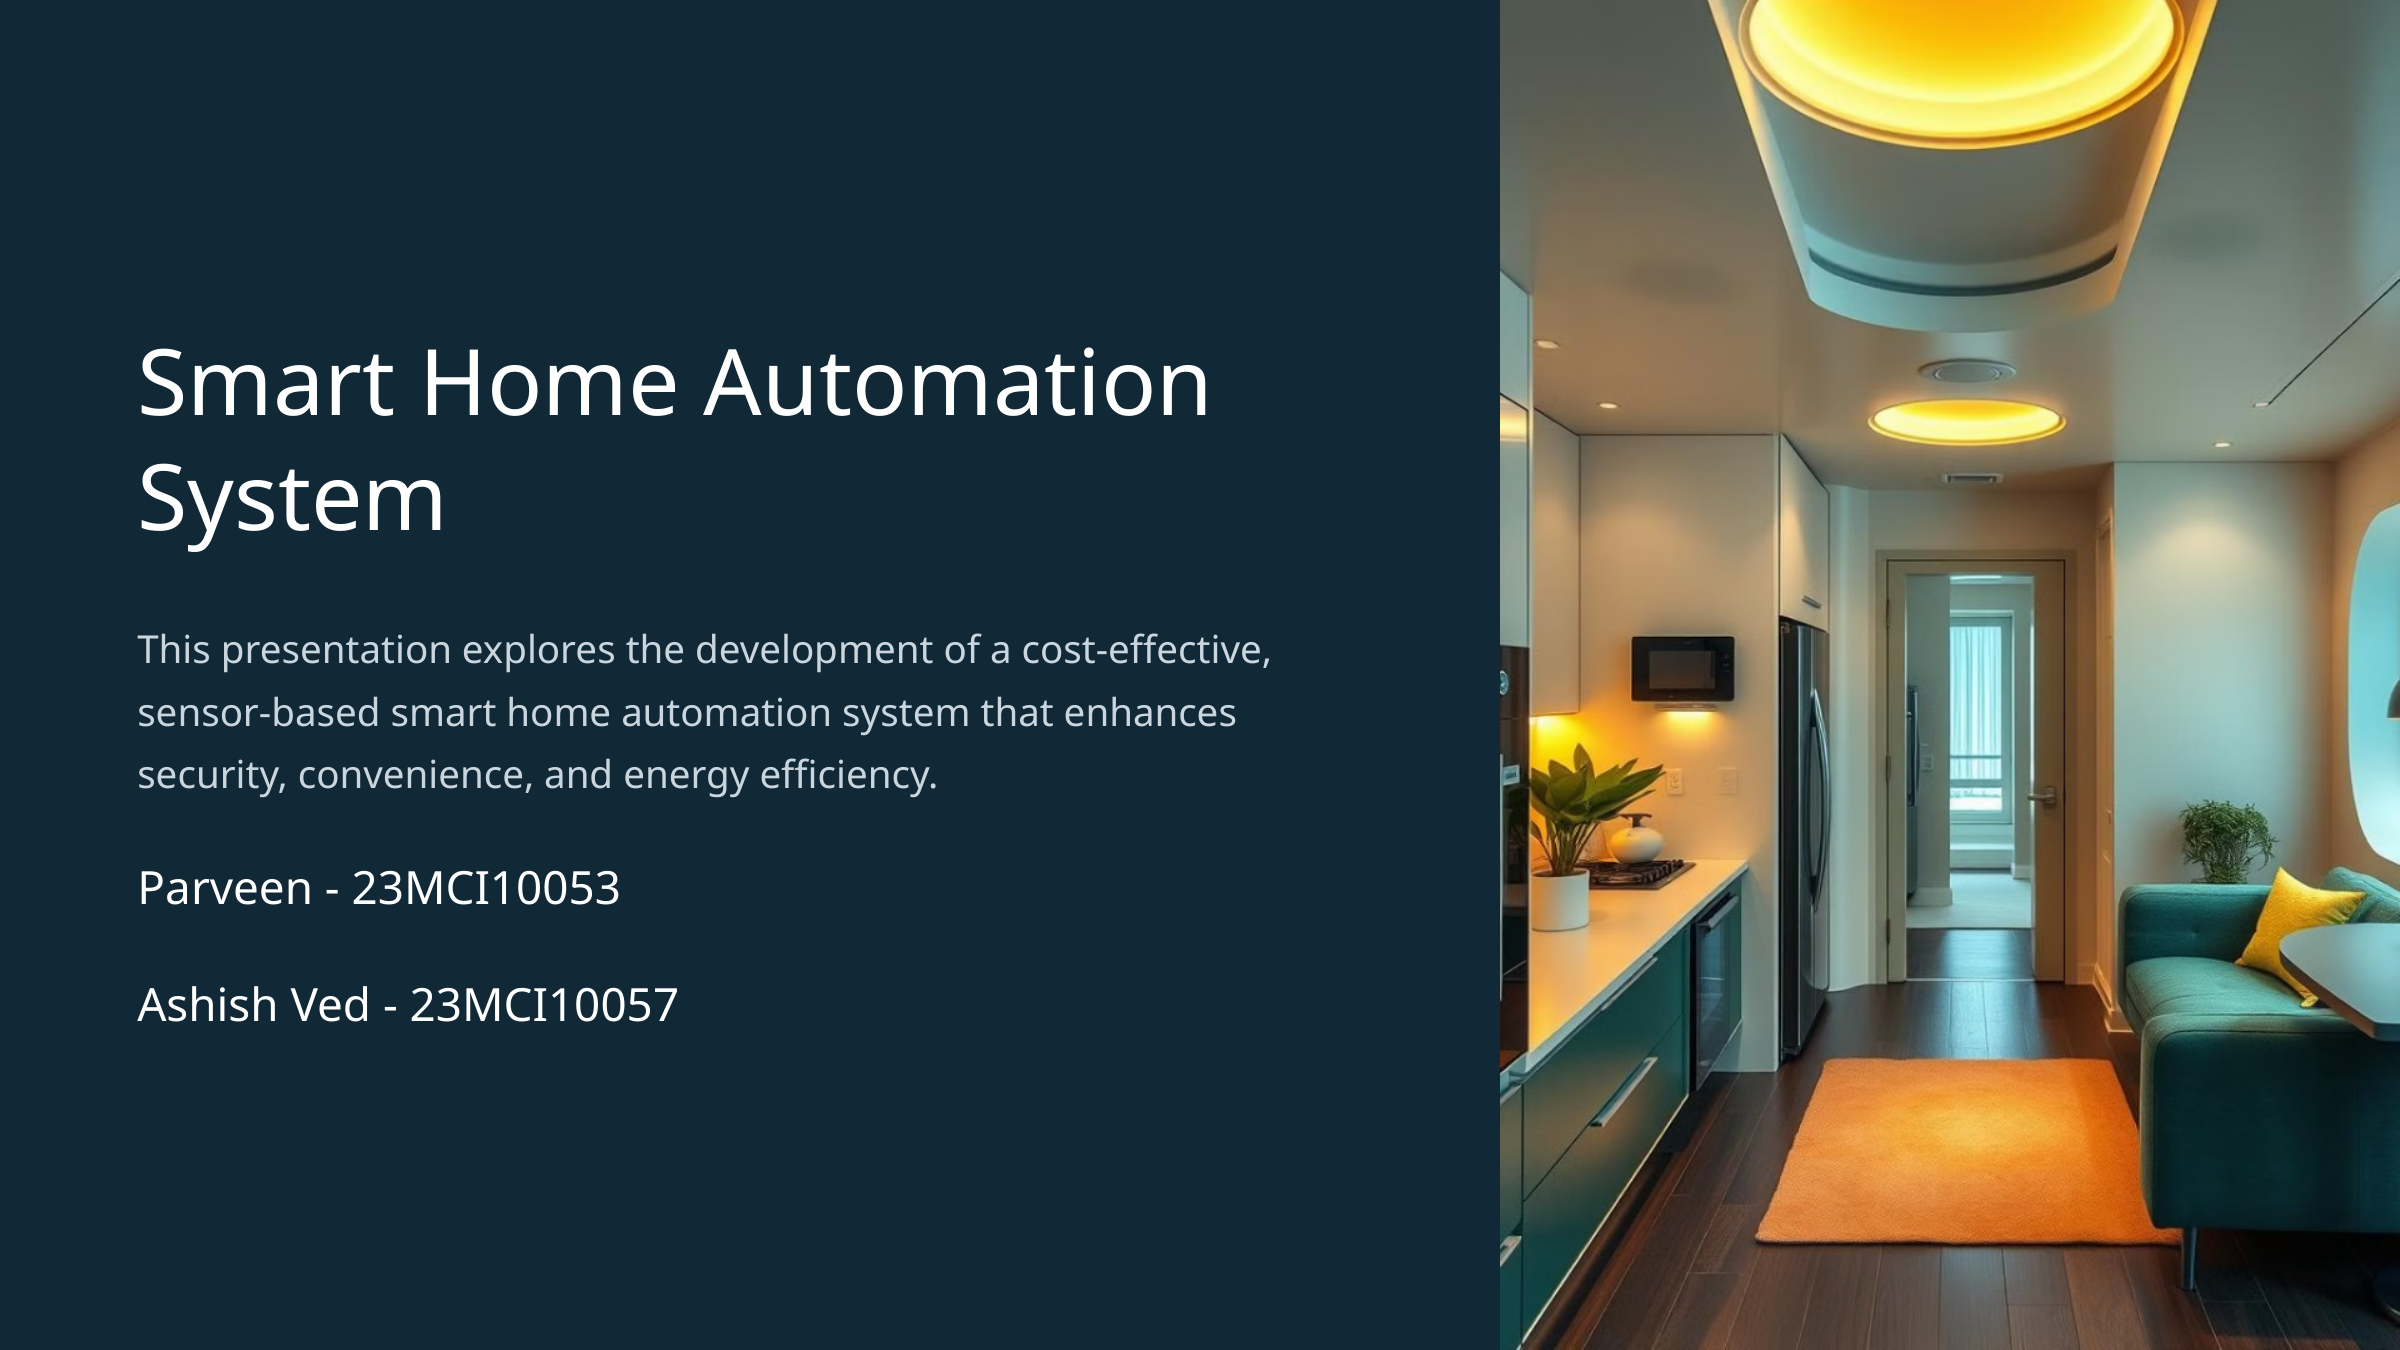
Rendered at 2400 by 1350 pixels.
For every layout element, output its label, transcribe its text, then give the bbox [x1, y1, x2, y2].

text_box This presentation explores the development of a cost-effective, sensor-based smart home automation system that enhances security, convenience, and energy efficiency. [137, 608, 1363, 798]
text_box Smart Home Automation System [137, 319, 1363, 551]
text_box Parveen - 23MCI10053 [137, 856, 766, 915]
picture [1499, 0, 2400, 1350]
text_box Ashish Ved - 23MCI10057 [137, 972, 835, 1031]
